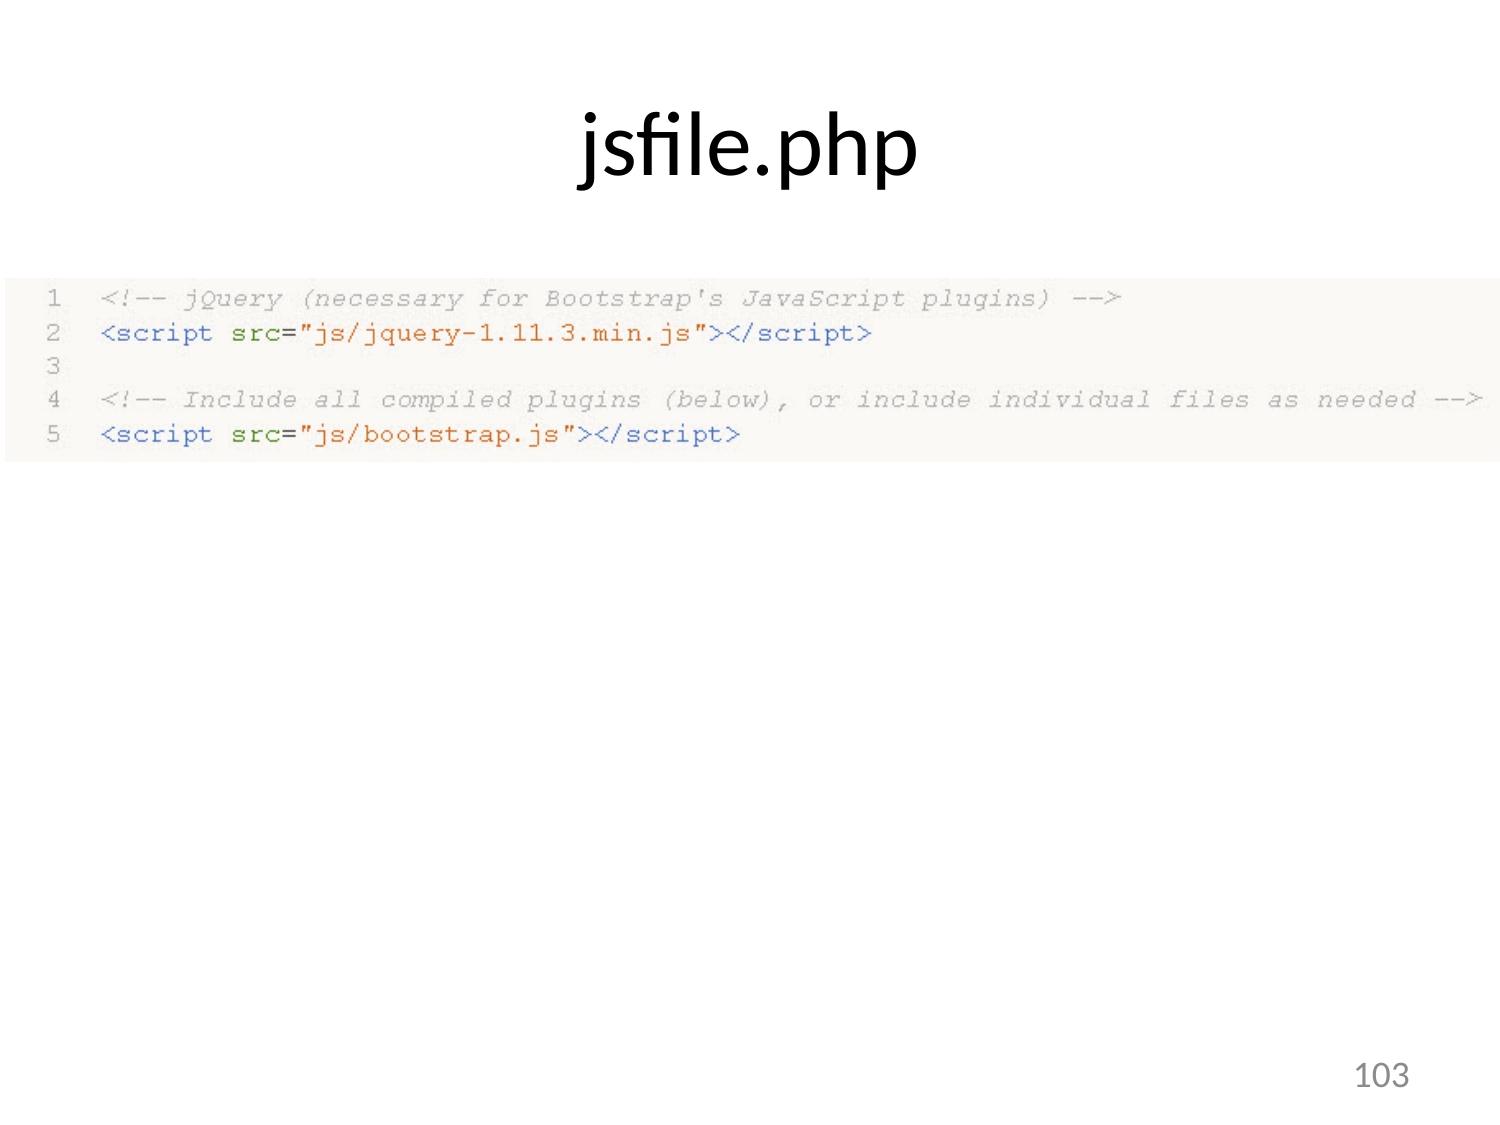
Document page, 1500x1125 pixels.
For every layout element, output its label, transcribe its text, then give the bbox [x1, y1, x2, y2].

title jsfile.php [75, 45, 1425, 233]
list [5, 278, 1500, 462]
slide_number 103 [1074, 1042, 1425, 1103]
